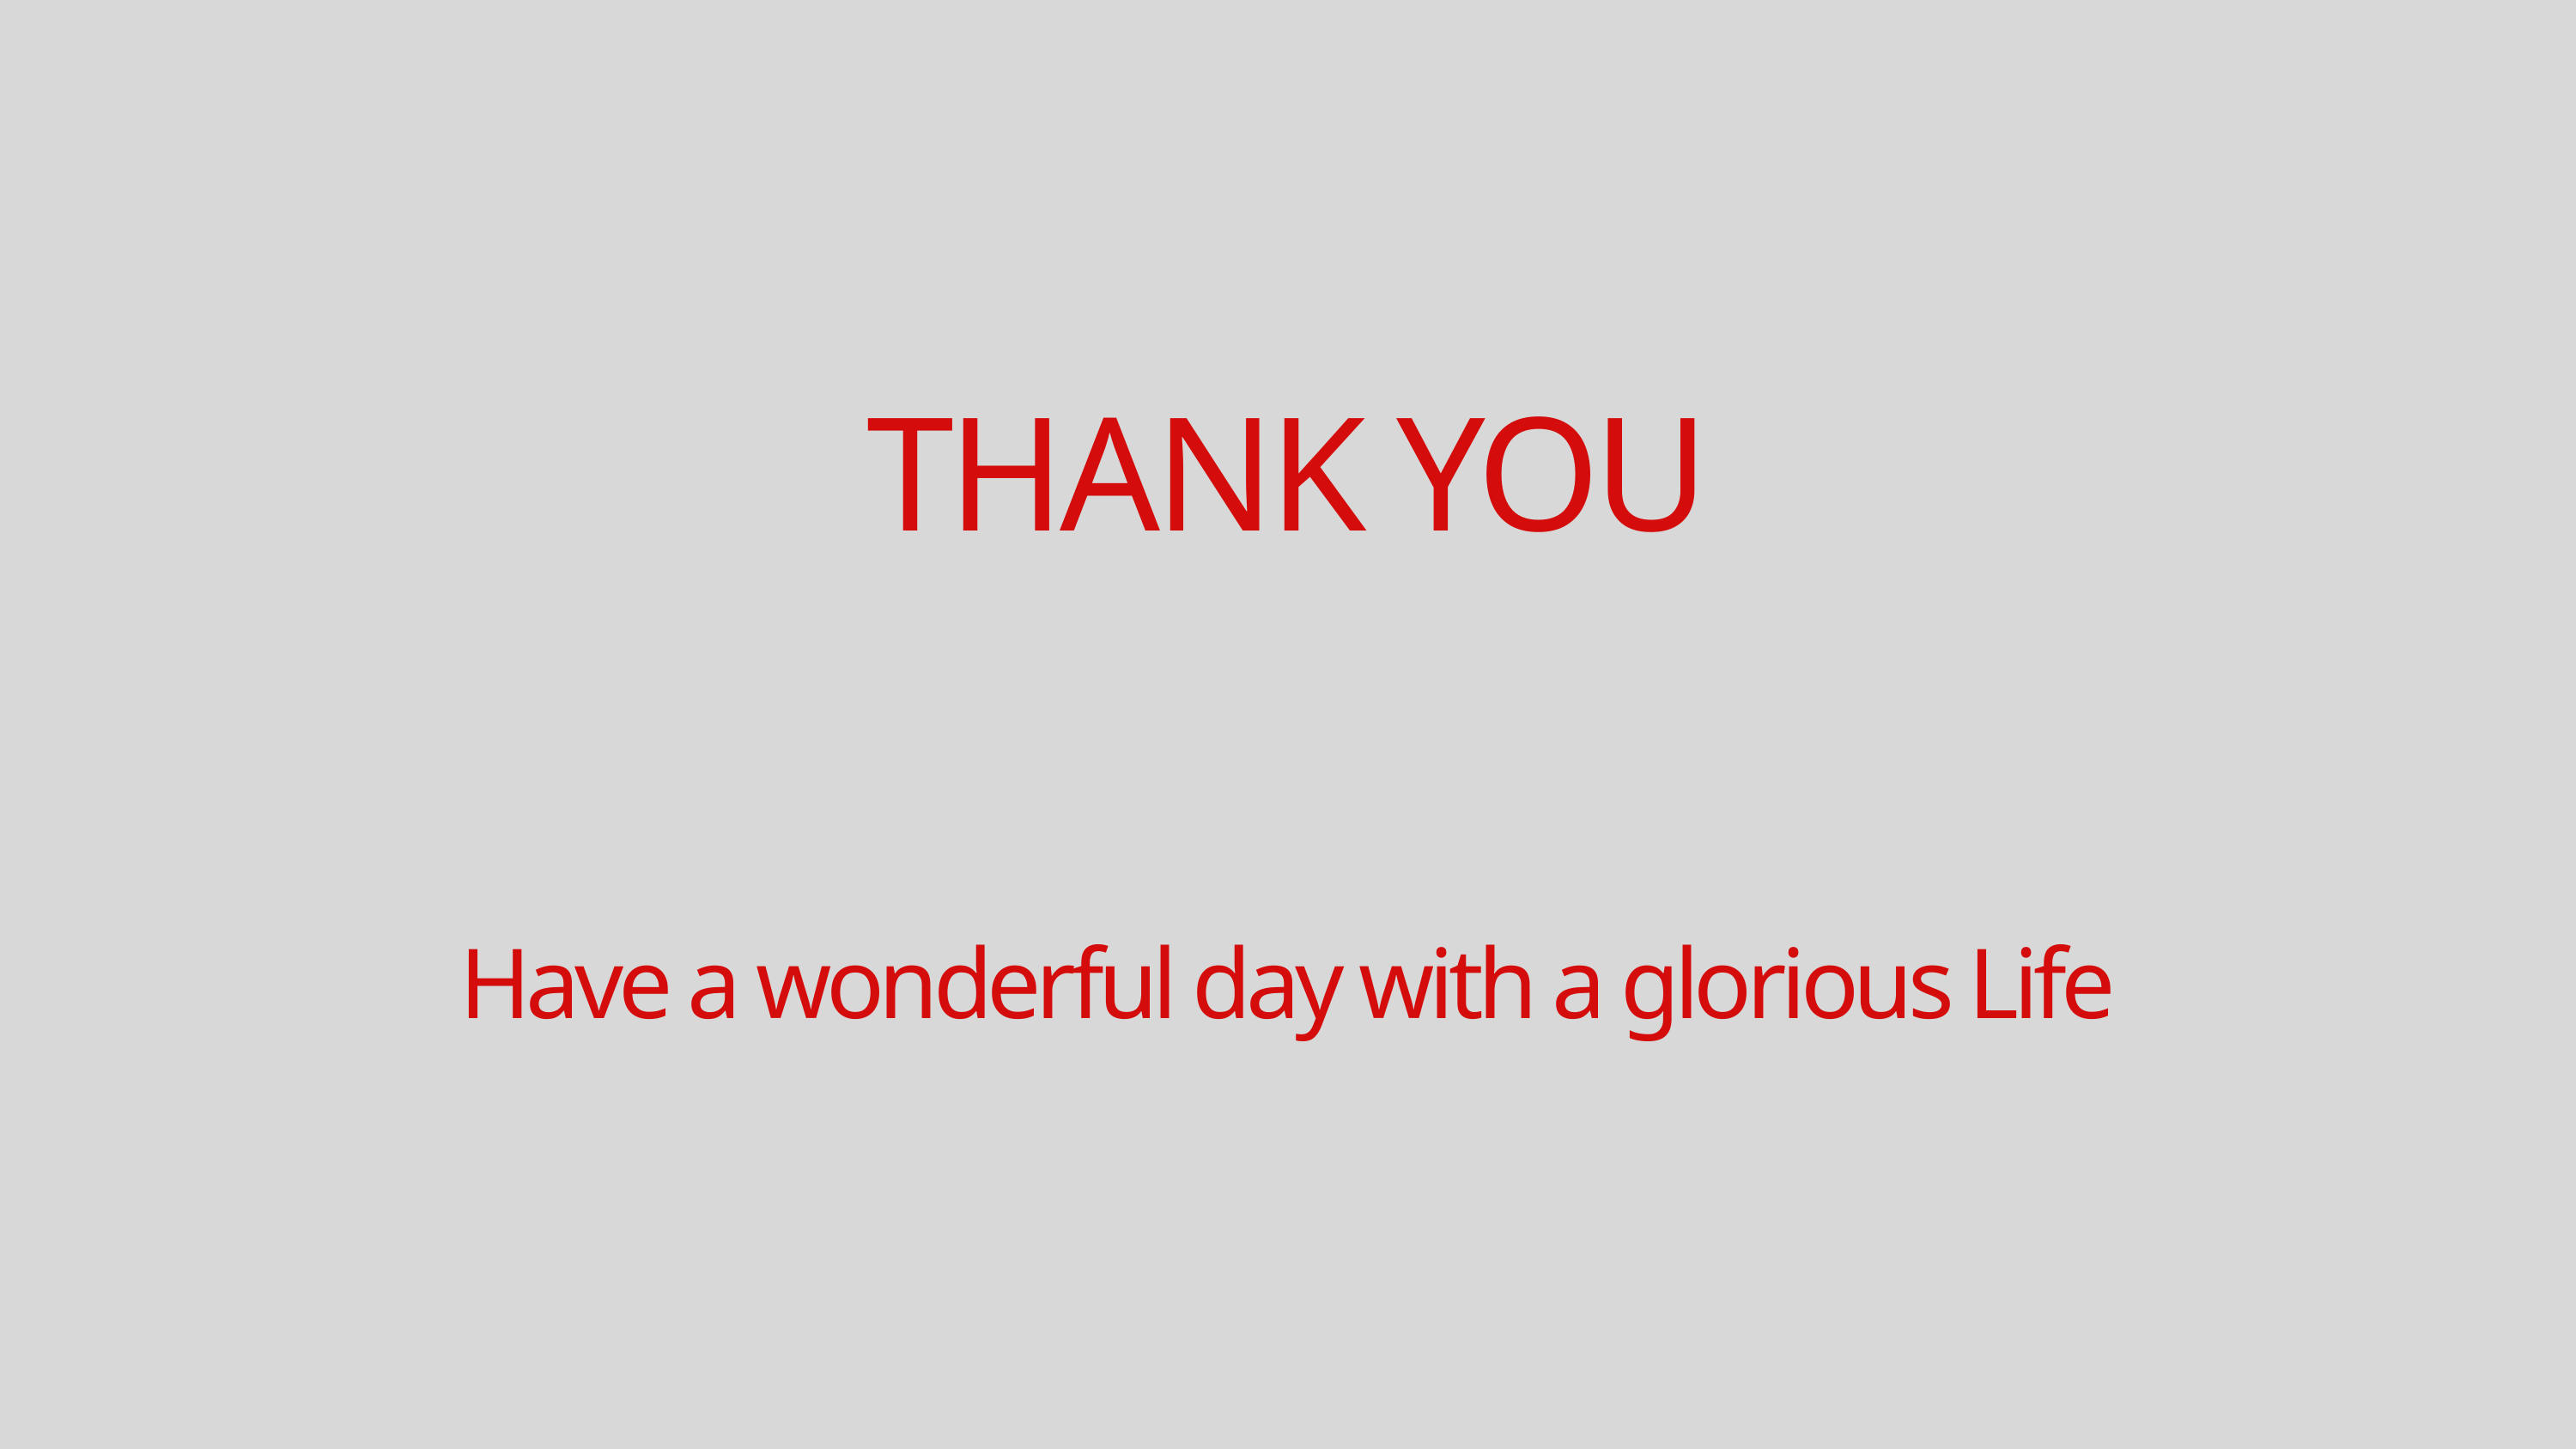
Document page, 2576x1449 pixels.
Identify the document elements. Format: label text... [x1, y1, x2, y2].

text_box THANK YOU Have a wonderful day with a glorious Life [144, 324, 2432, 1039]
